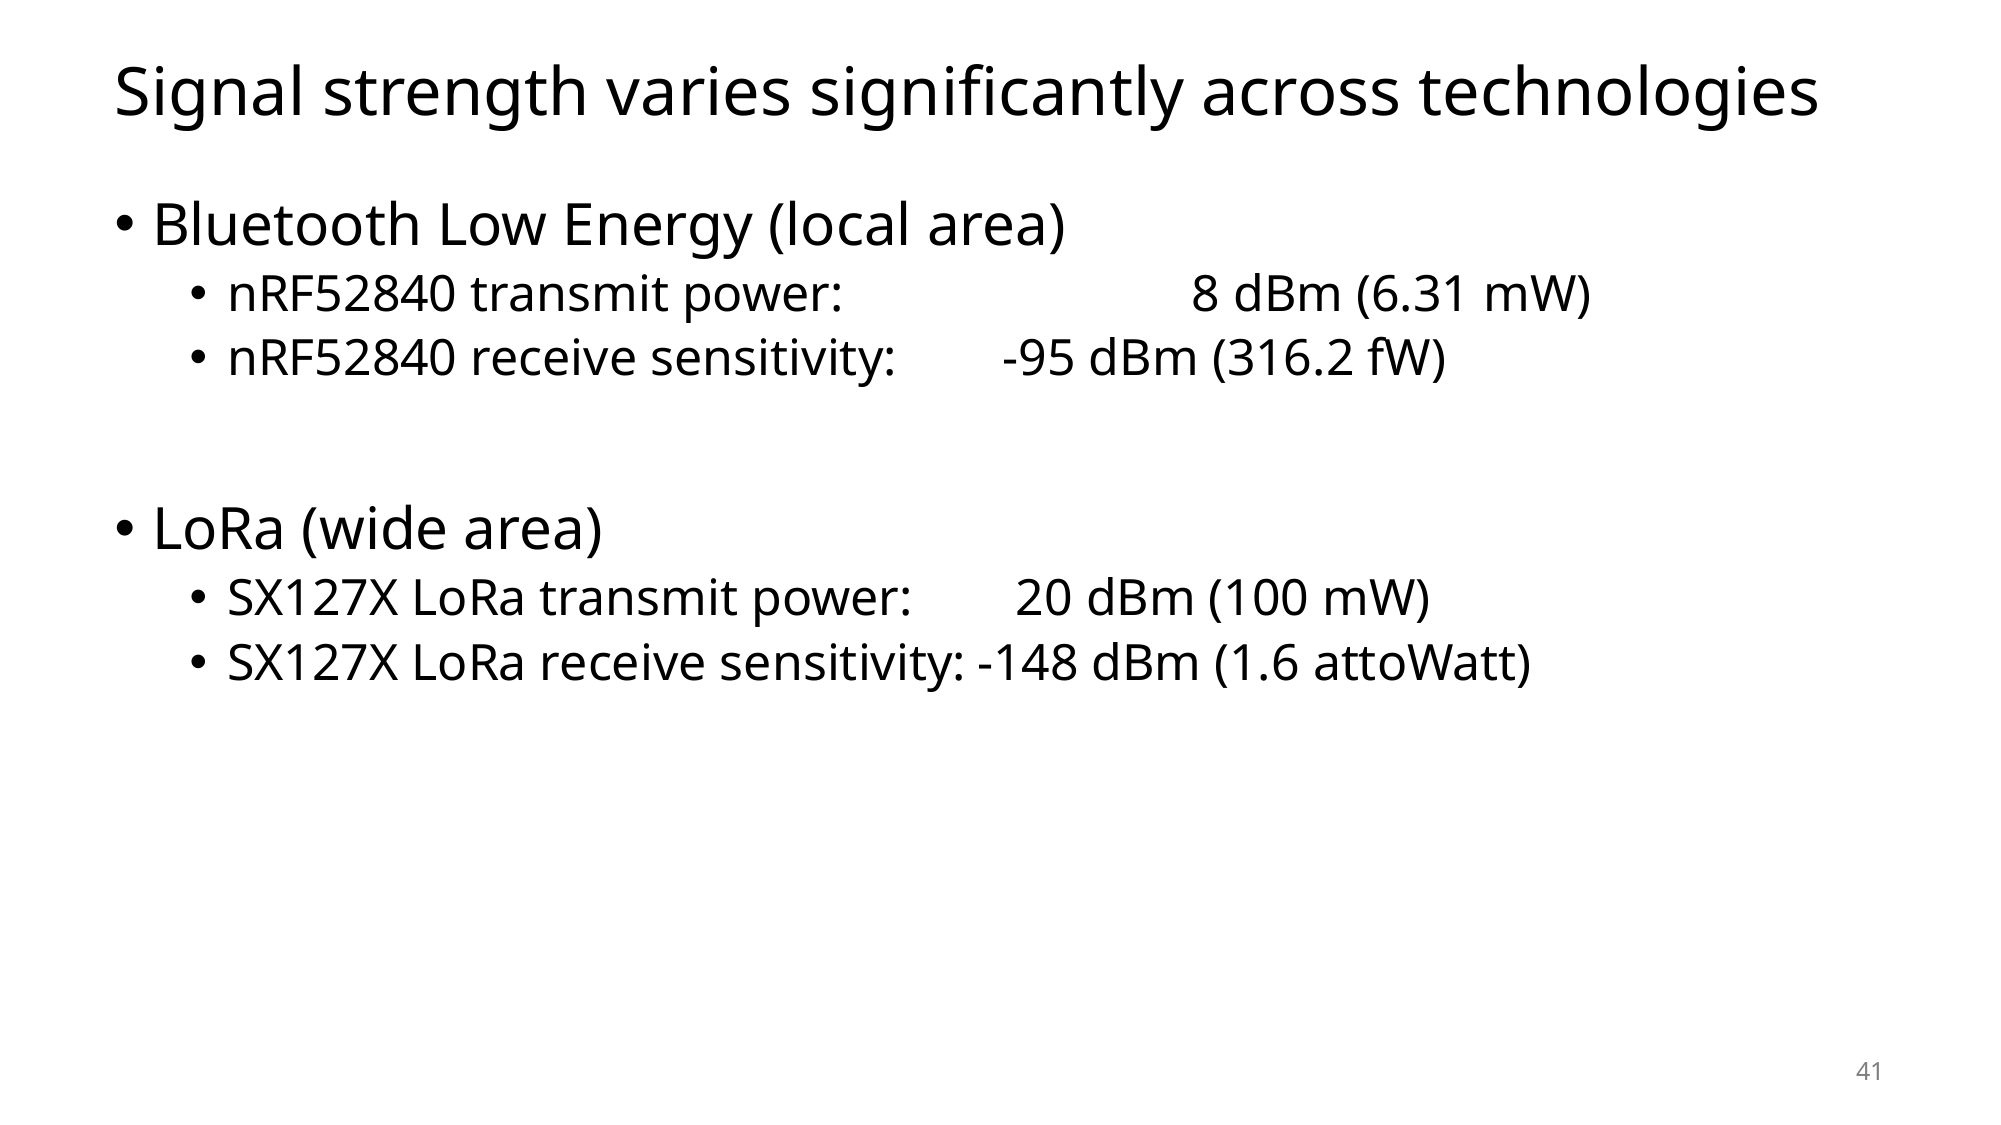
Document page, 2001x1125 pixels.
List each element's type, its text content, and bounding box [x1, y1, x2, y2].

slide_number 41 [1749, 1042, 1900, 1103]
title Signal strength varies significantly across technologies [99, 37, 1900, 150]
list Bluetooth Low Energy (local area) nRF52840 transmit power: 8 dBm (6.31 mW) nRF52840 receive sensitivity: -95 dBm (316.2 fW) LoRa (wide area) SX127X LoRa transmit power: 20 dBm (100 mW) SX127X LoRa receive sensitivity: -148 dBm (1.6 attoWatt) [99, 187, 1900, 1013]
